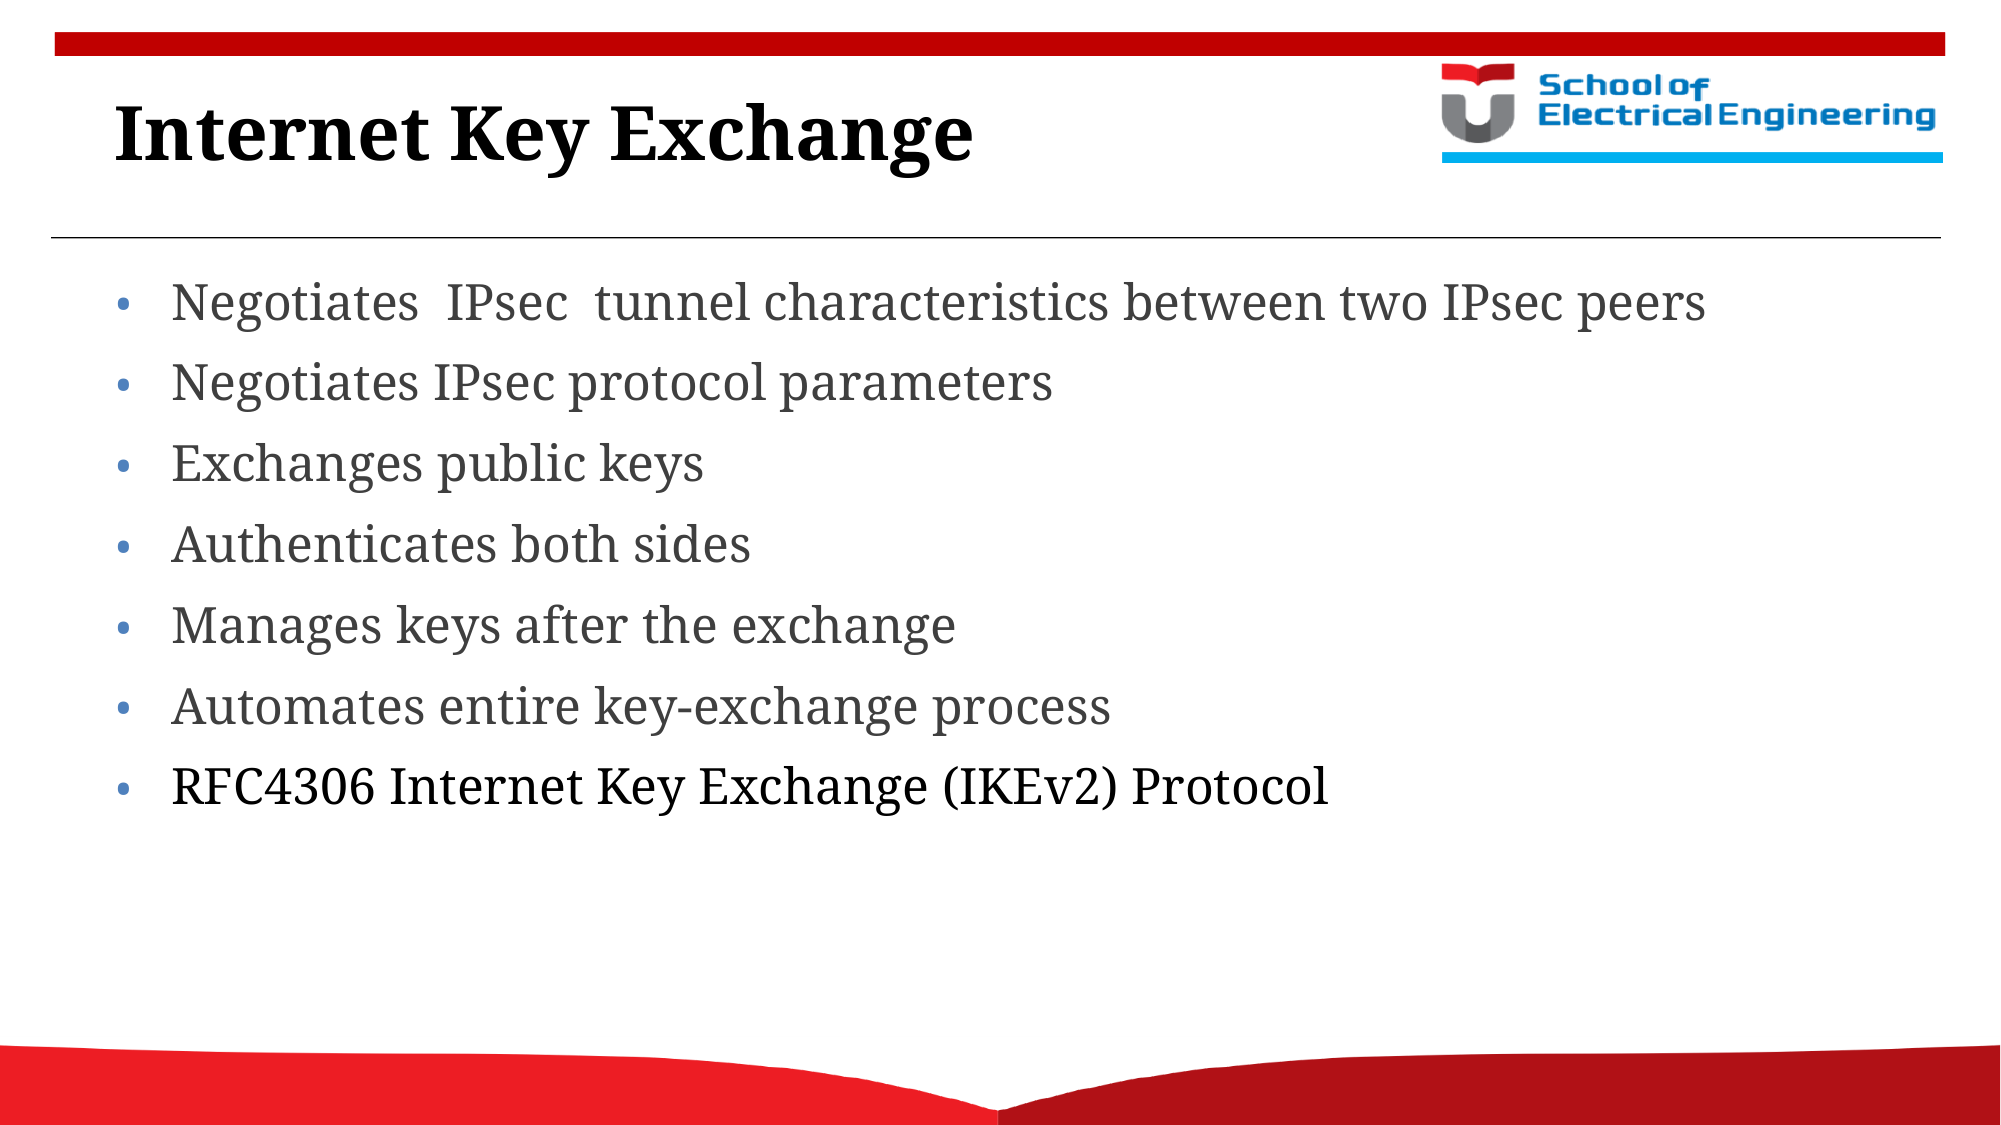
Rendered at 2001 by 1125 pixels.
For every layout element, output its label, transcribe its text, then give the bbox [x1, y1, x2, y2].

picture [0, 1036, 2001, 1125]
picture [1431, 63, 1943, 163]
title Internet Key Exchange [99, 78, 1432, 233]
list Negotiates IPsec tunnel characteristics between two IPsec peers Negotiates IPsec protocol parameters Exchanges public keys Authenticates both sides Manages keys after the exchange Automates entire key-exchange process RFC4306 Internet Key Exchange (IKEv2) Protocol [99, 262, 1900, 1035]
